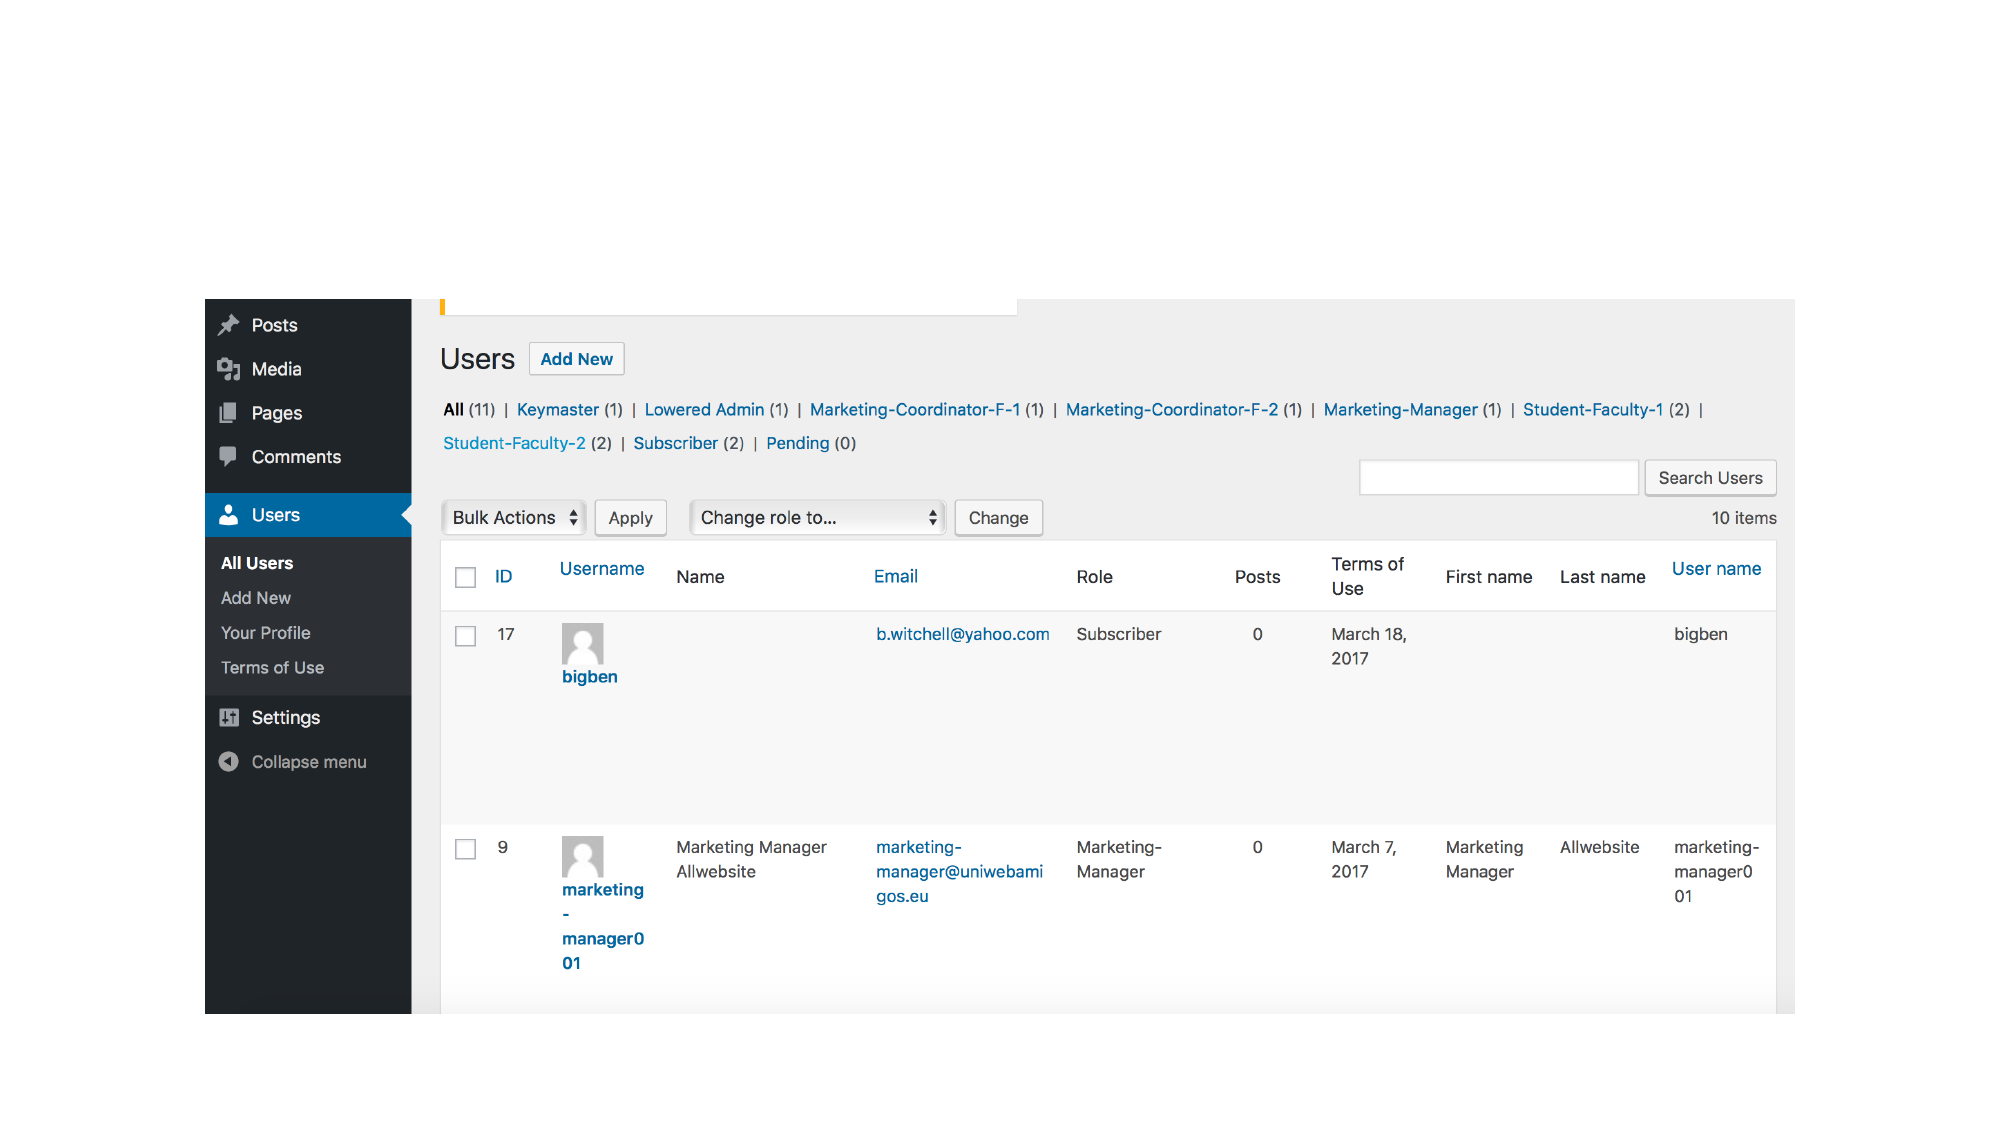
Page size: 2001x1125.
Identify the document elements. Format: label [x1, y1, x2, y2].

list [205, 299, 1795, 1014]
